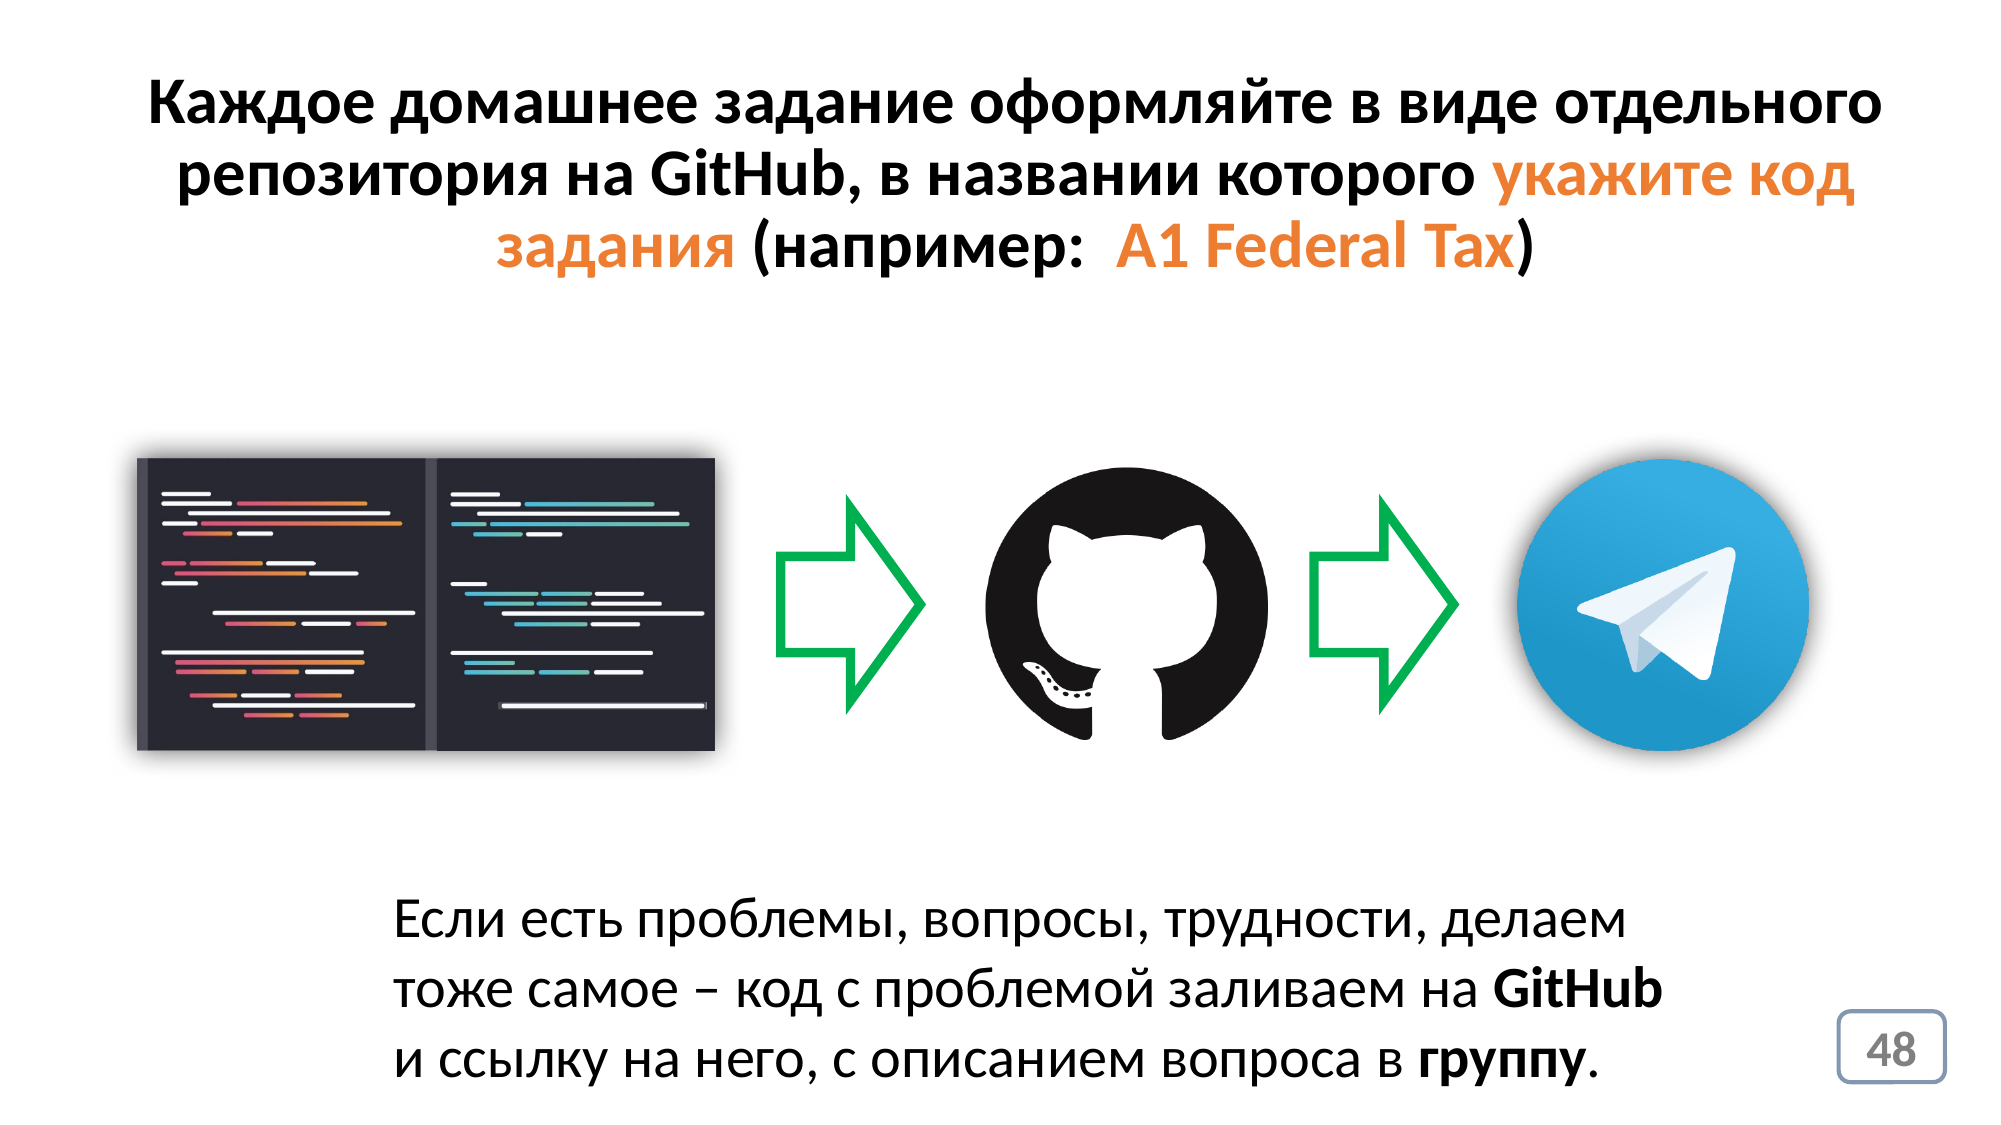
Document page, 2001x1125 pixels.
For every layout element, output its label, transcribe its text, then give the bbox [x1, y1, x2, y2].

text_box Если есть проблемы, вопросы, трудности, делаем тоже самое – код с проблемой заливаем на GitHub и ссылку на него, с описанием вопроса в группу. [379, 872, 1704, 1097]
picture [1516, 459, 1809, 751]
title Каждое домашнее задание оформляйте в виде отдельного репозитория на GitHub, в названии которого укажите код задания (например: A1 Federal Tax) [59, 24, 1973, 324]
text_box [779, 505, 922, 704]
picture [939, 417, 1315, 792]
text_box [1315, 505, 1455, 704]
picture [137, 457, 715, 751]
text_box 48 [1837, 1010, 1946, 1084]
